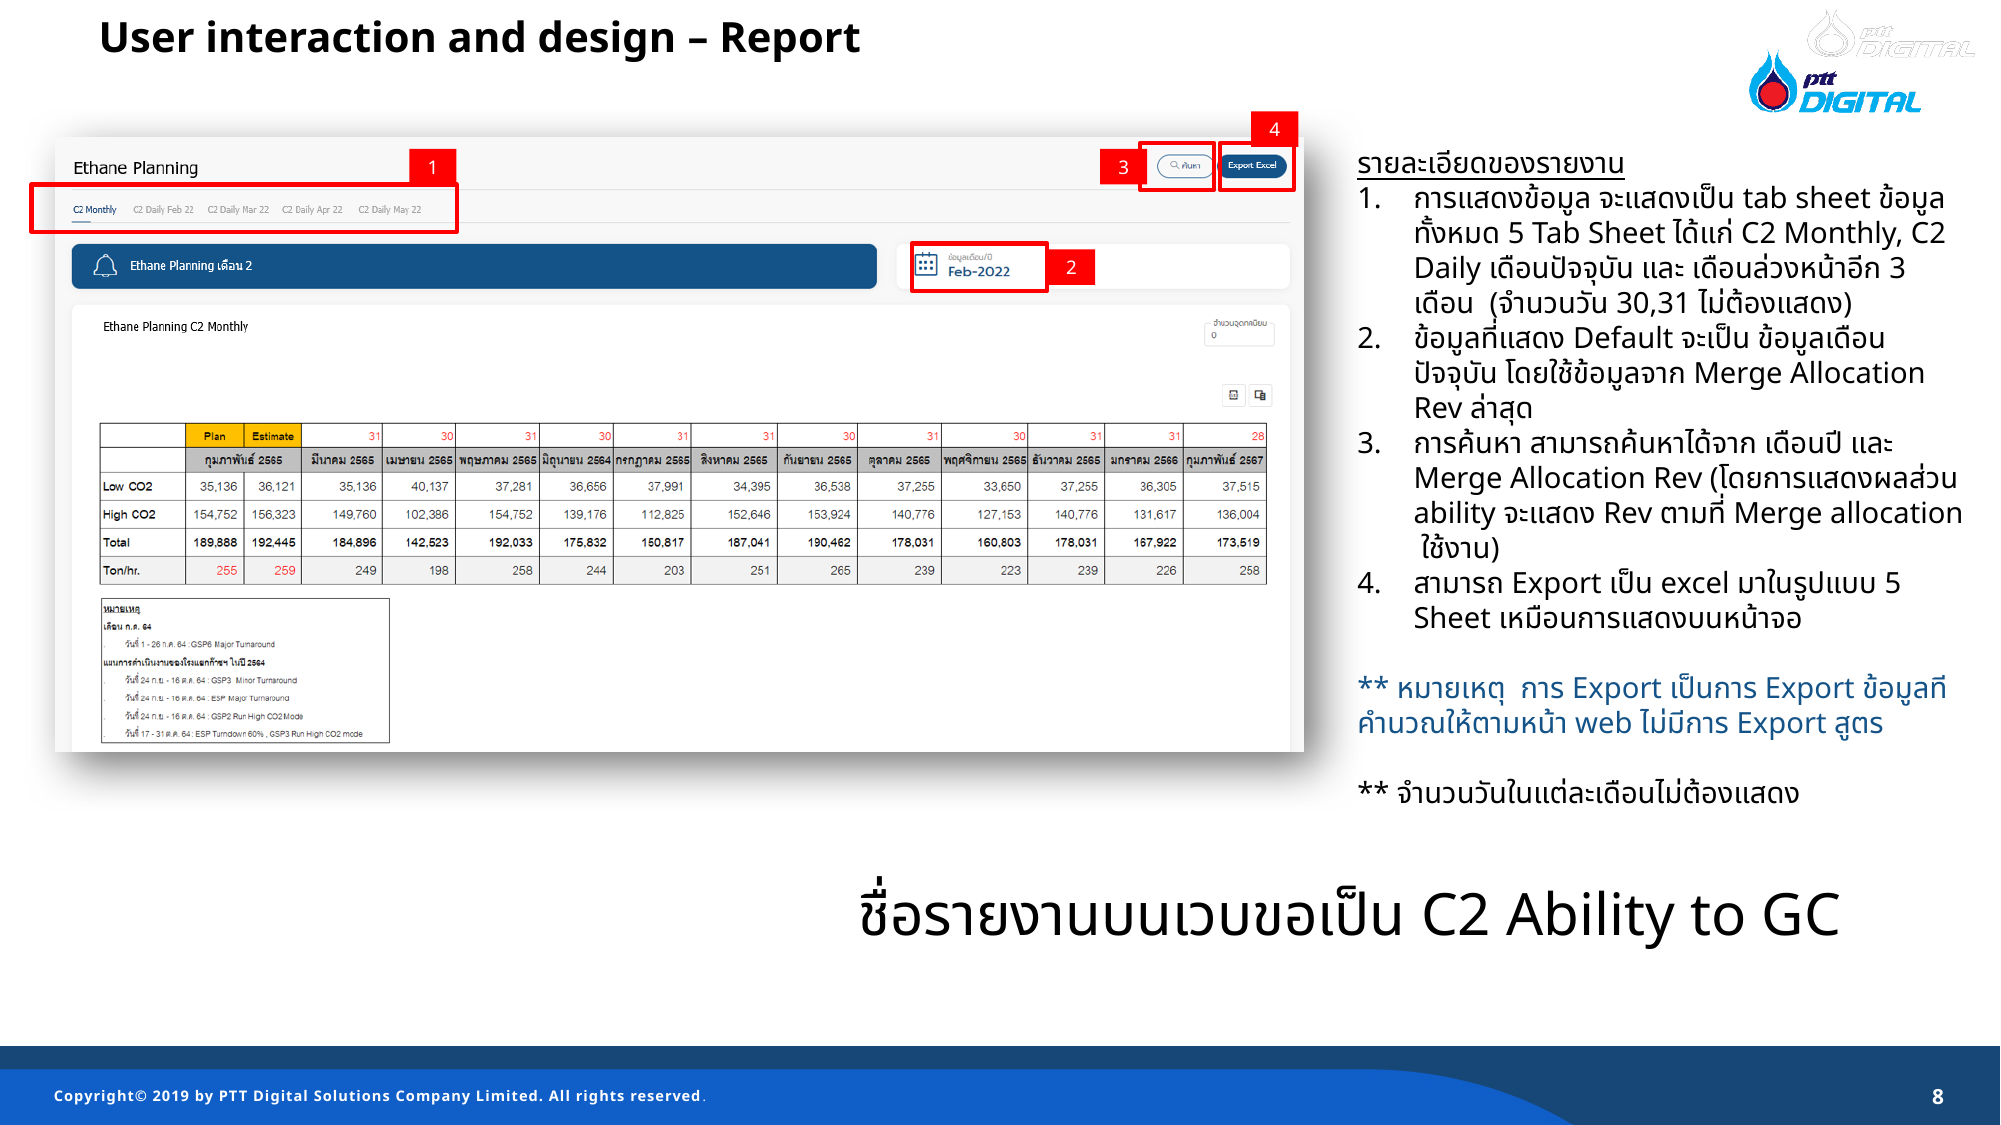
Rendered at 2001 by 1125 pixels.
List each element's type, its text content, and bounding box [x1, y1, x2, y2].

text_box รายละเอียดของรายงาน การแสดงข้อมูล จะแสดงเป็น tab sheet ข้อมูลทั้งหมด 5 Tab Sheet ได้แก่ C2 Monthly, C2 Daily เดือนปัจจุบัน และ เดือนล่วงหน้าอีก 3 เดือน (จำนวนวัน 30,31 ไม่ต้องแสดง) ข้อมูลที่แสดง Default จะเป็น ข้อมูลเดือนปัจจุบัน โดยใช้ข้อมูลจาก Merge Allocation Rev ล่าสุด การค้นหา สามารถค้นหาได้จาก เดือนปี และ Merge Allocation Rev (โดยการแสดงผลส่วน ability จะแสดง Rev ตามที่ Merge allocation ใช้งาน) สามารถ Export เป็น excel มาในรูปแบบ 5 Sheet เหมือนการแสดงบนหน้าจอ ** หมายเหตุ การ Export เป็นการ Export ข้อมูลทีคำนวณให้ตามหน้า web ไม่มีการ Export สูตร ** จำนวนวันในแต่ละเดือนไม่ต้องแสดง [1342, 137, 1985, 852]
text_box User interaction and design – Report [83, 2, 1706, 62]
text_box 4 [1249, 109, 1300, 135]
text_box ชื่อรายงานบนเวบขอเป็น C2 Ability to GC [843, 869, 1856, 955]
picture [1744, 0, 1977, 135]
picture [54, 136, 1304, 752]
text_box [29, 182, 49, 234]
slide_number 8 [1891, 1076, 1985, 1119]
picture [0, 1046, 2000, 1125]
